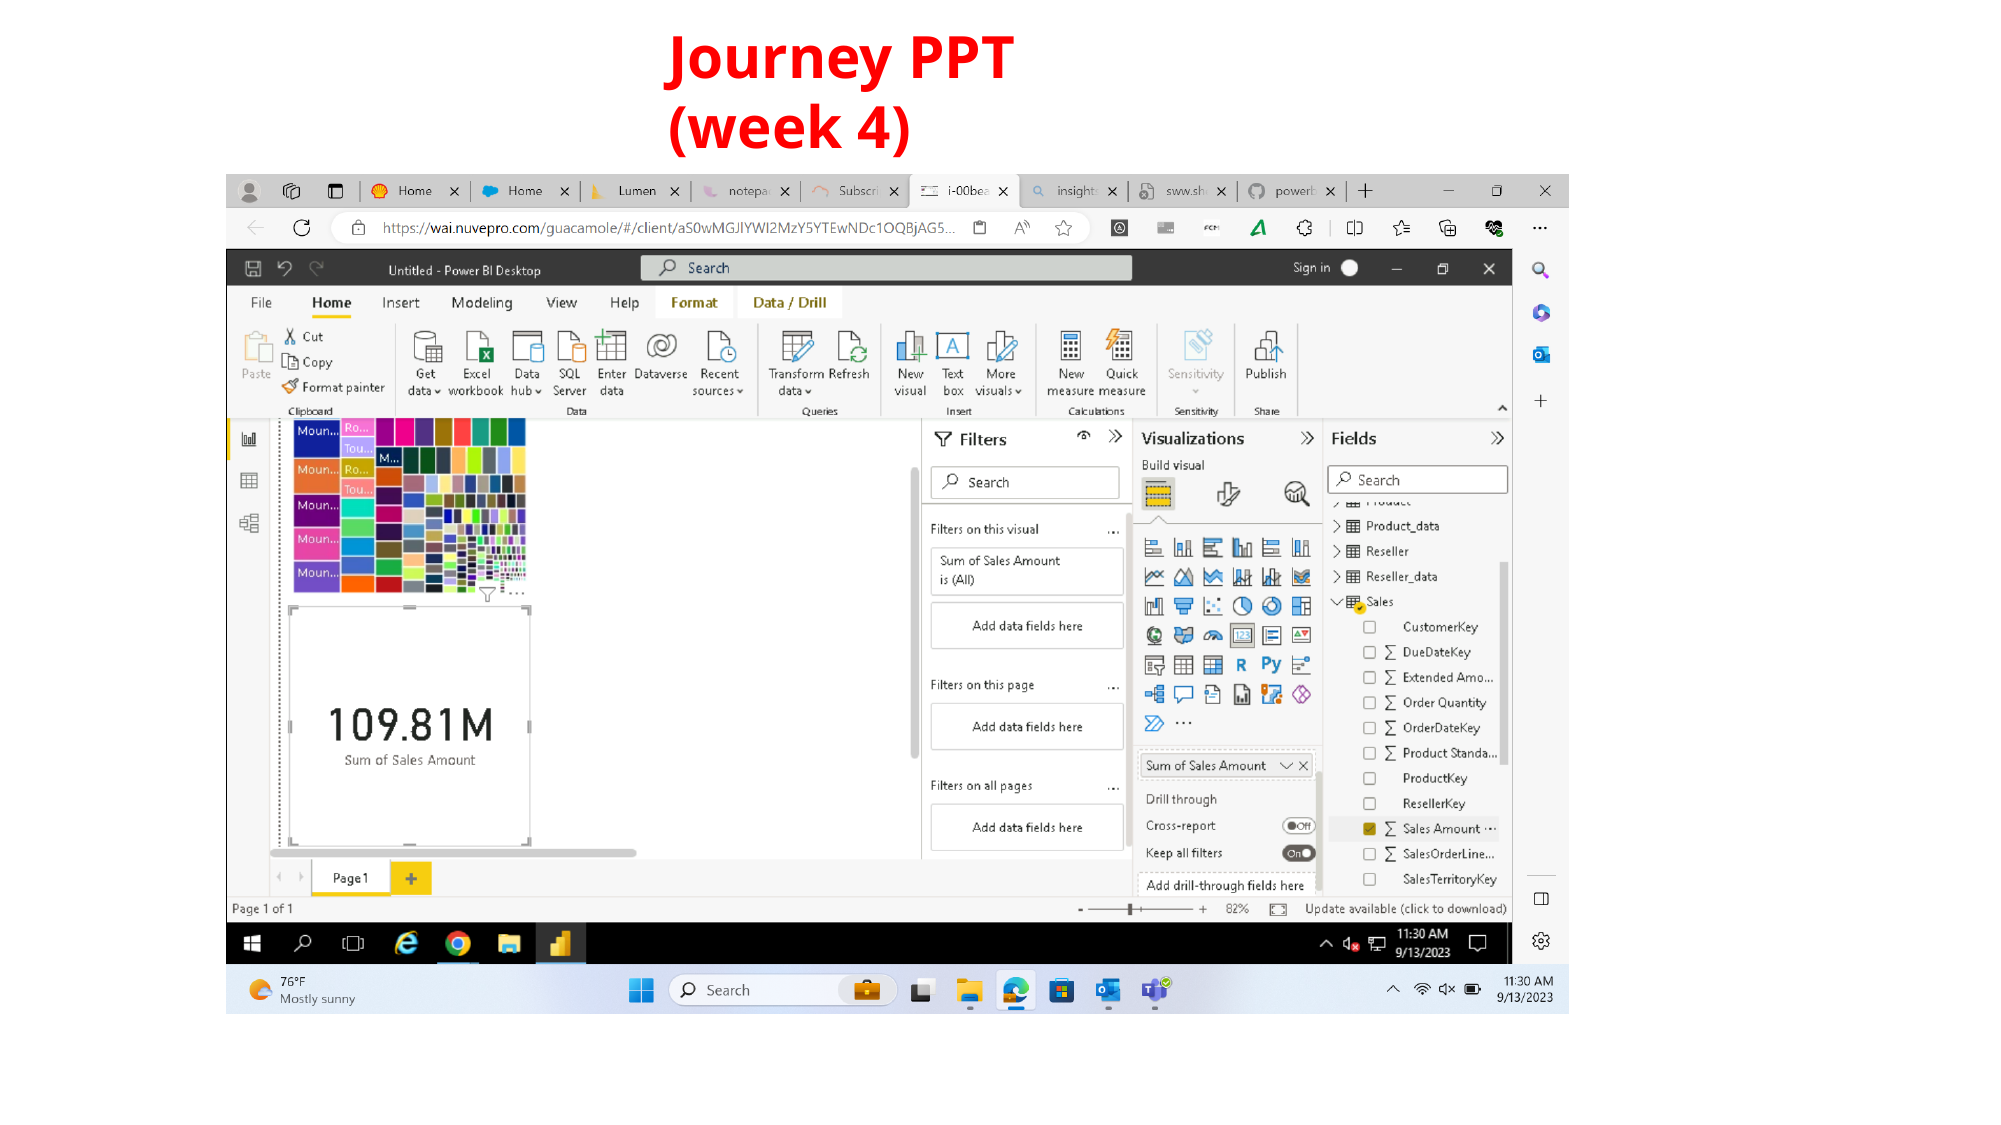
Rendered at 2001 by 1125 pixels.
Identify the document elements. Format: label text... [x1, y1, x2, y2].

picture [226, 174, 1569, 1014]
text_box Journey PPT (week 4) [668, 12, 1307, 174]
